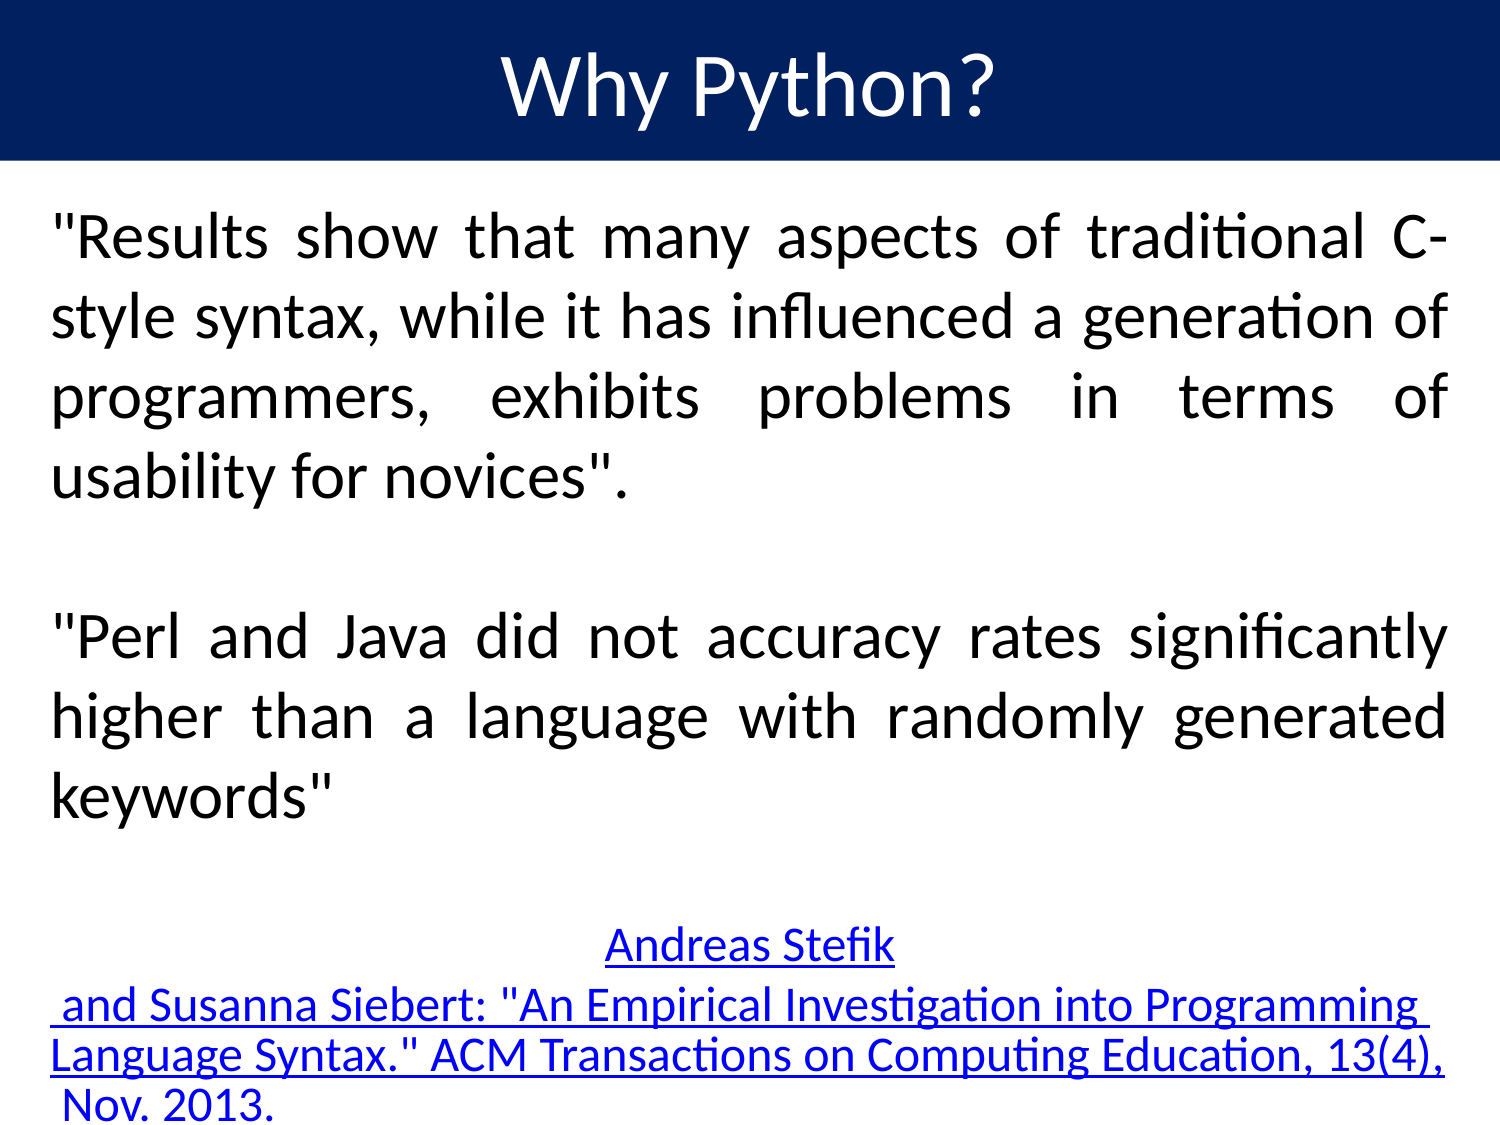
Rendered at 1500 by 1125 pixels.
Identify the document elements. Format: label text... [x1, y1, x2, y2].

text_box "Results show that many aspects of traditional C-style syntax, while it has influenced a generation of programmers, exhibits problems in terms of usability for novices". "Perl and Java did not accuracy rates significantly higher than a language with randomly generated keywords" Andreas Stefik and Susanna Siebert: "An Empirical Investigation into Programming Language Syntax." ACM Transactions on Computing Education, 13(4), Nov. 2013. [35, 184, 1465, 1039]
title Why Python? [0, 0, 1500, 161]
